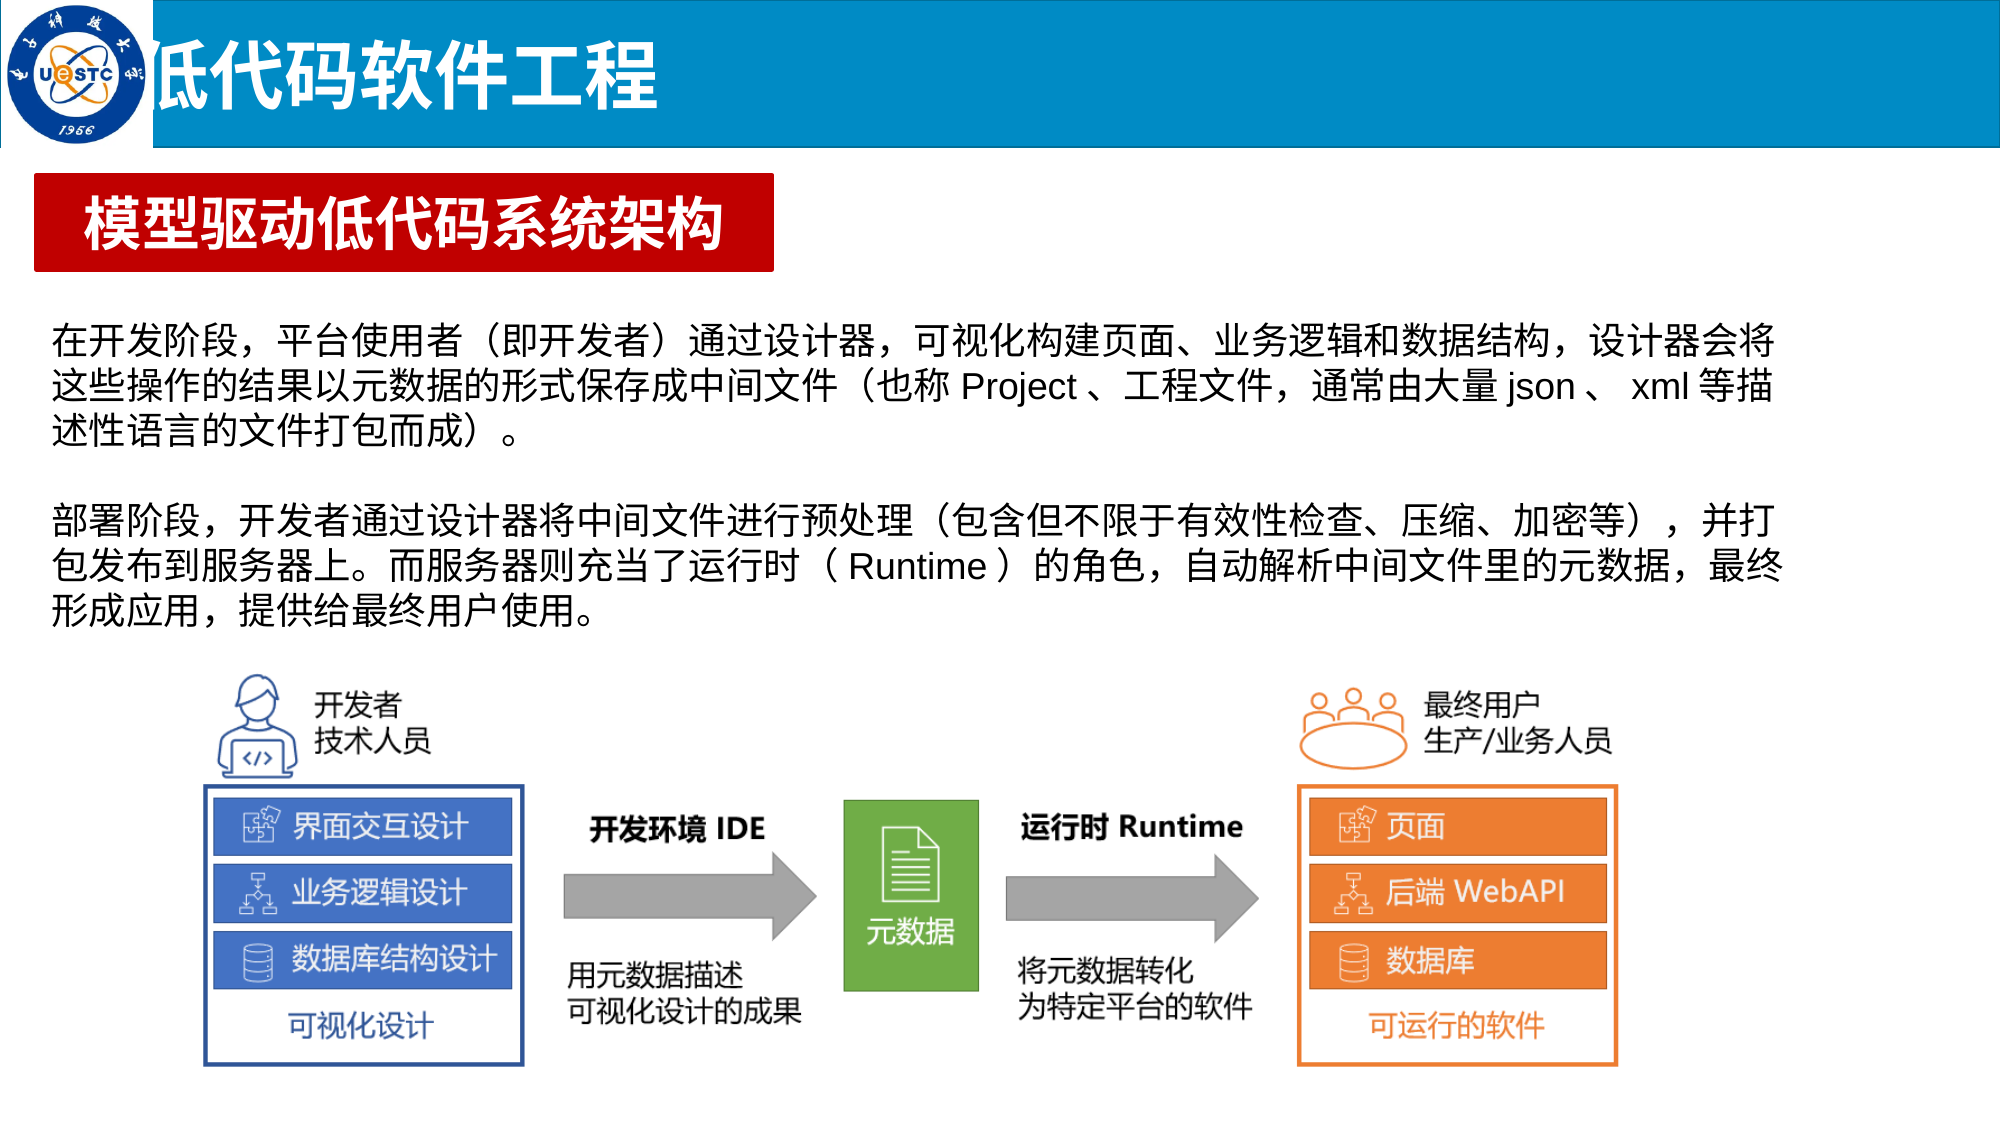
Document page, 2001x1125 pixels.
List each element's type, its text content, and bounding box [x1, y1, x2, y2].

text_box 低代码软件工程 [153, 0, 2000, 148]
text_box 模型驱动低代码系统架构 [36, 175, 772, 270]
picture [2, 0, 153, 148]
text_box 在开发阶段，平台使用者（即开发者）通过设计器，可视化构建页面、业务逻辑和数据结构，设计器会将这些操作的结果以元数据的形式保存成中间文件（也称Project、工程文件，通常由大量json、xml等描述性语言的文件打包而成）。 部署阶段，开发者通过设计器将中间文件进行预处理（包含但不限于有效性检查、压缩、加密等），并打包发布到服务器上。而服务器则充当了运行时（Runtime）的角色，自动解析中间文件里的元数据，最终形成应用，提供给最终用户使用。 [36, 309, 1824, 640]
picture [191, 653, 1634, 1106]
